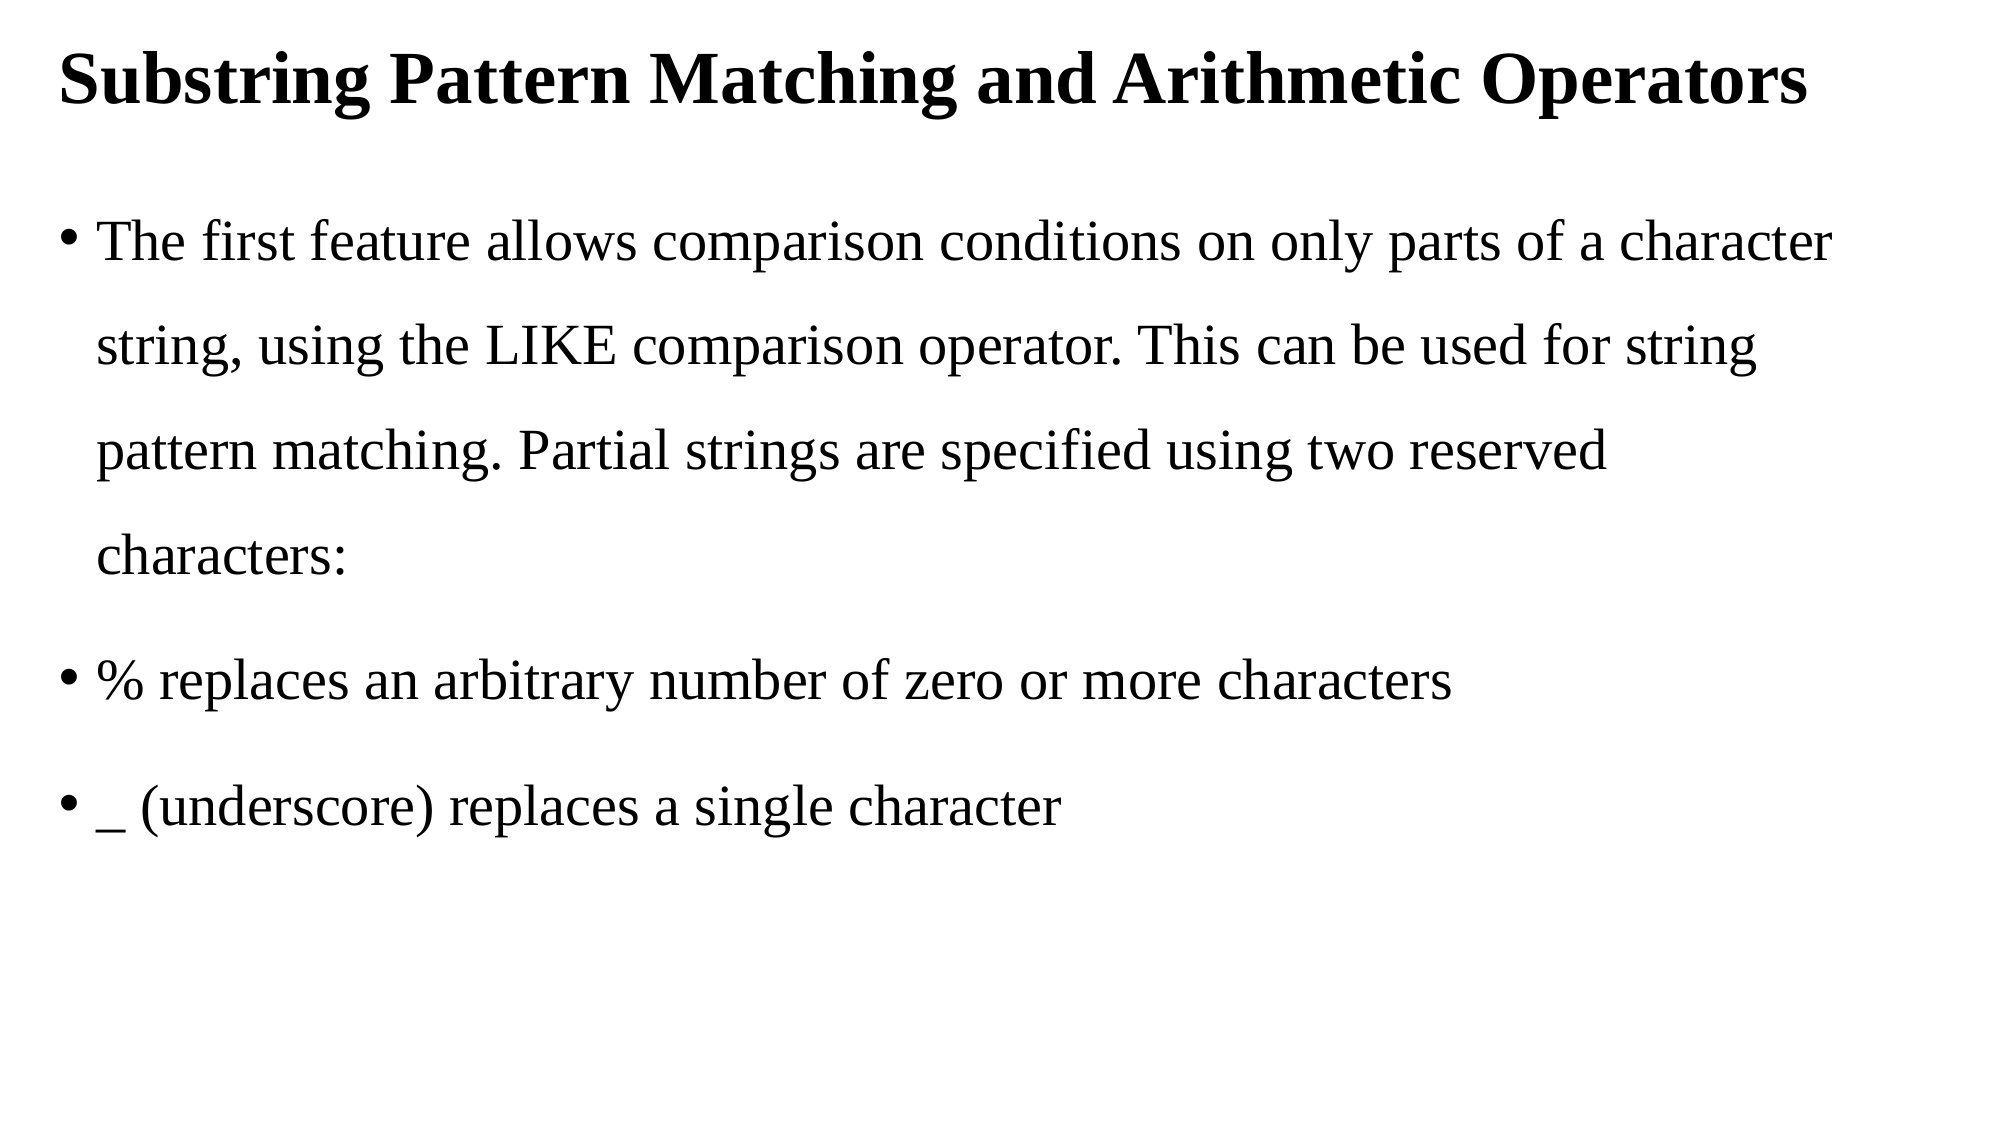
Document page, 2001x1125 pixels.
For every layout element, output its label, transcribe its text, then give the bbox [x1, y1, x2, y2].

title Substring Pattern Matching and Arithmetic Operators [43, 0, 1957, 160]
list The first feature allows comparison conditions on only parts of a character string, using the LIKE comparison operator. This can be used for string pattern matching. Partial strings are specified using two reserved characters: % replaces an arbitrary number of zero or more characters _ (underscore) replaces a single character [43, 159, 1863, 1014]
